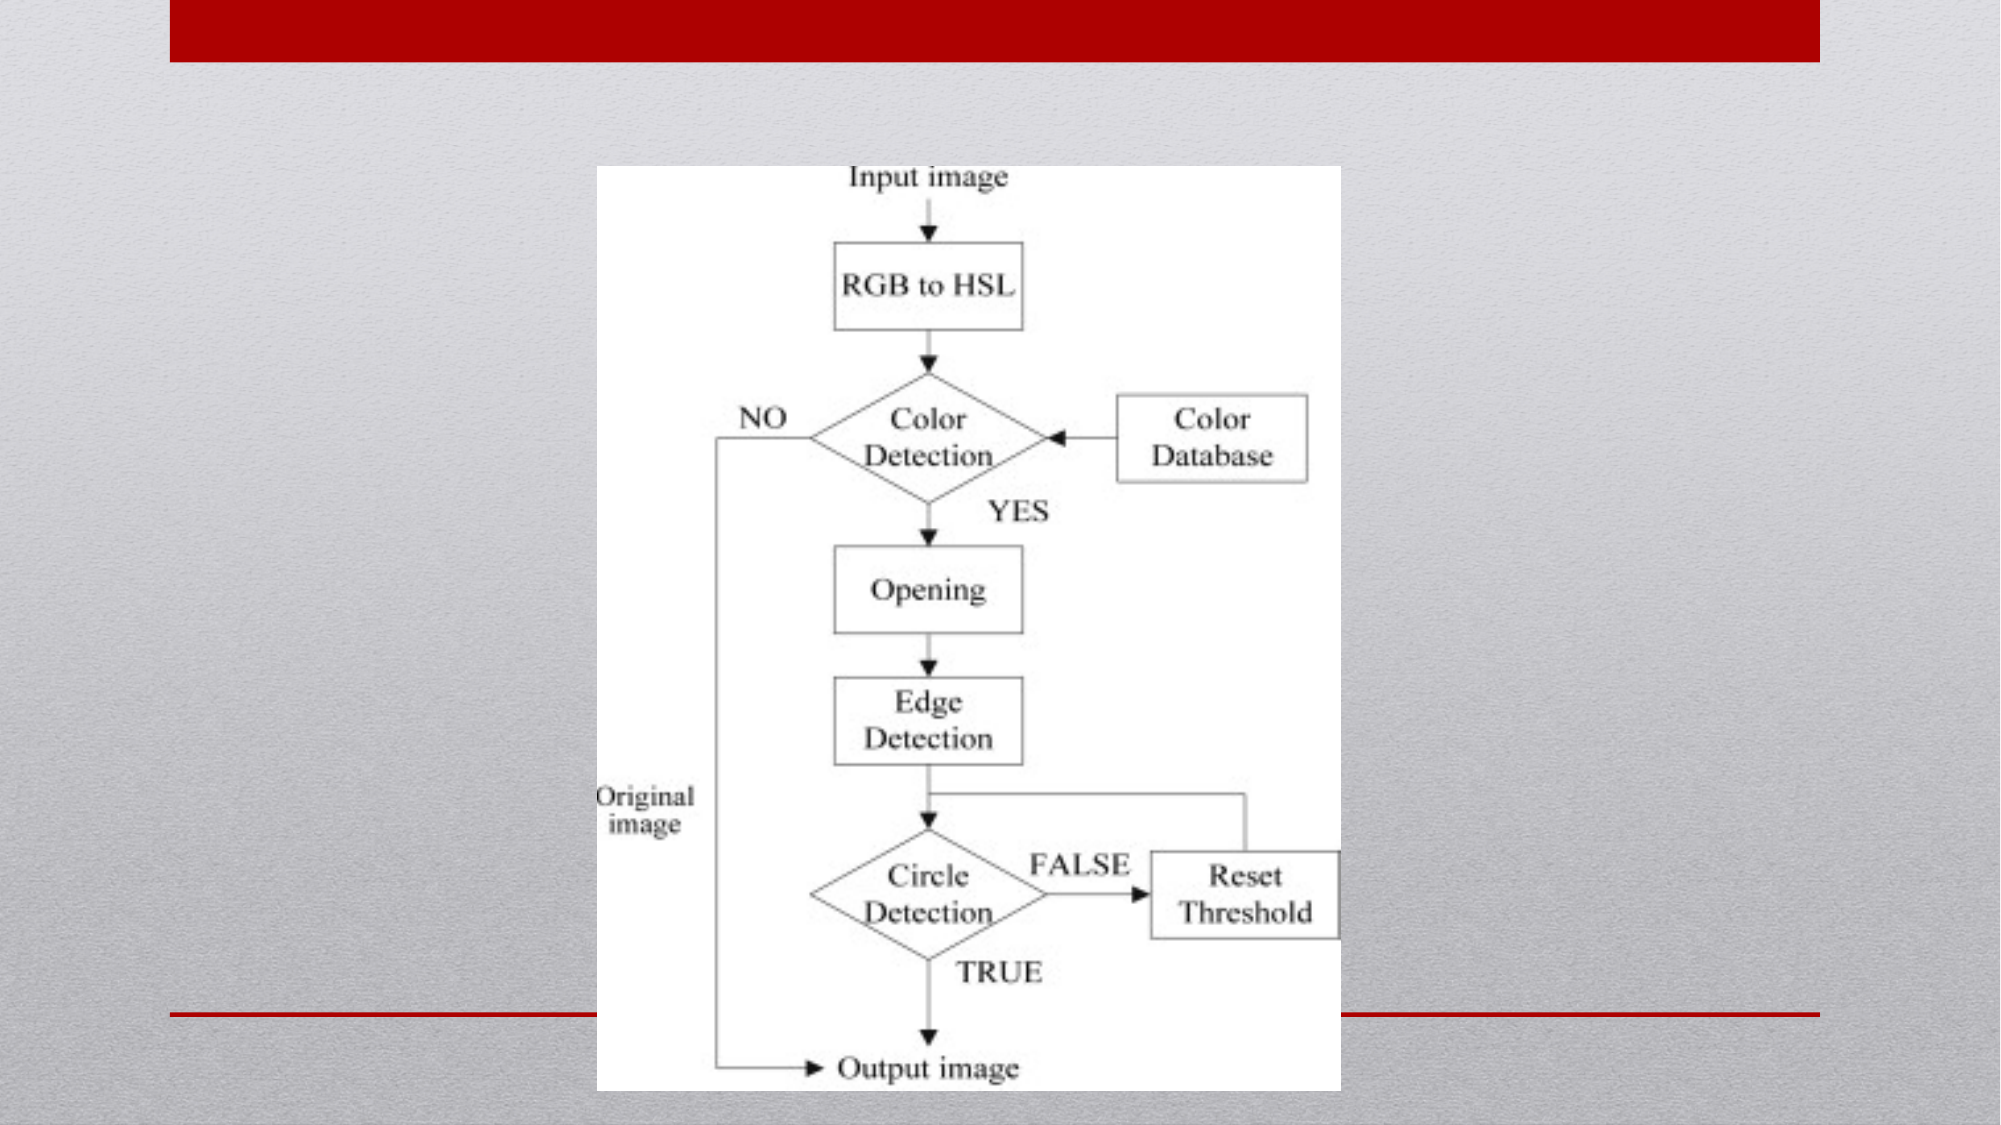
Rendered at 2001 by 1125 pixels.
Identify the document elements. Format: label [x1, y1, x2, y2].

list [597, 165, 1342, 1092]
